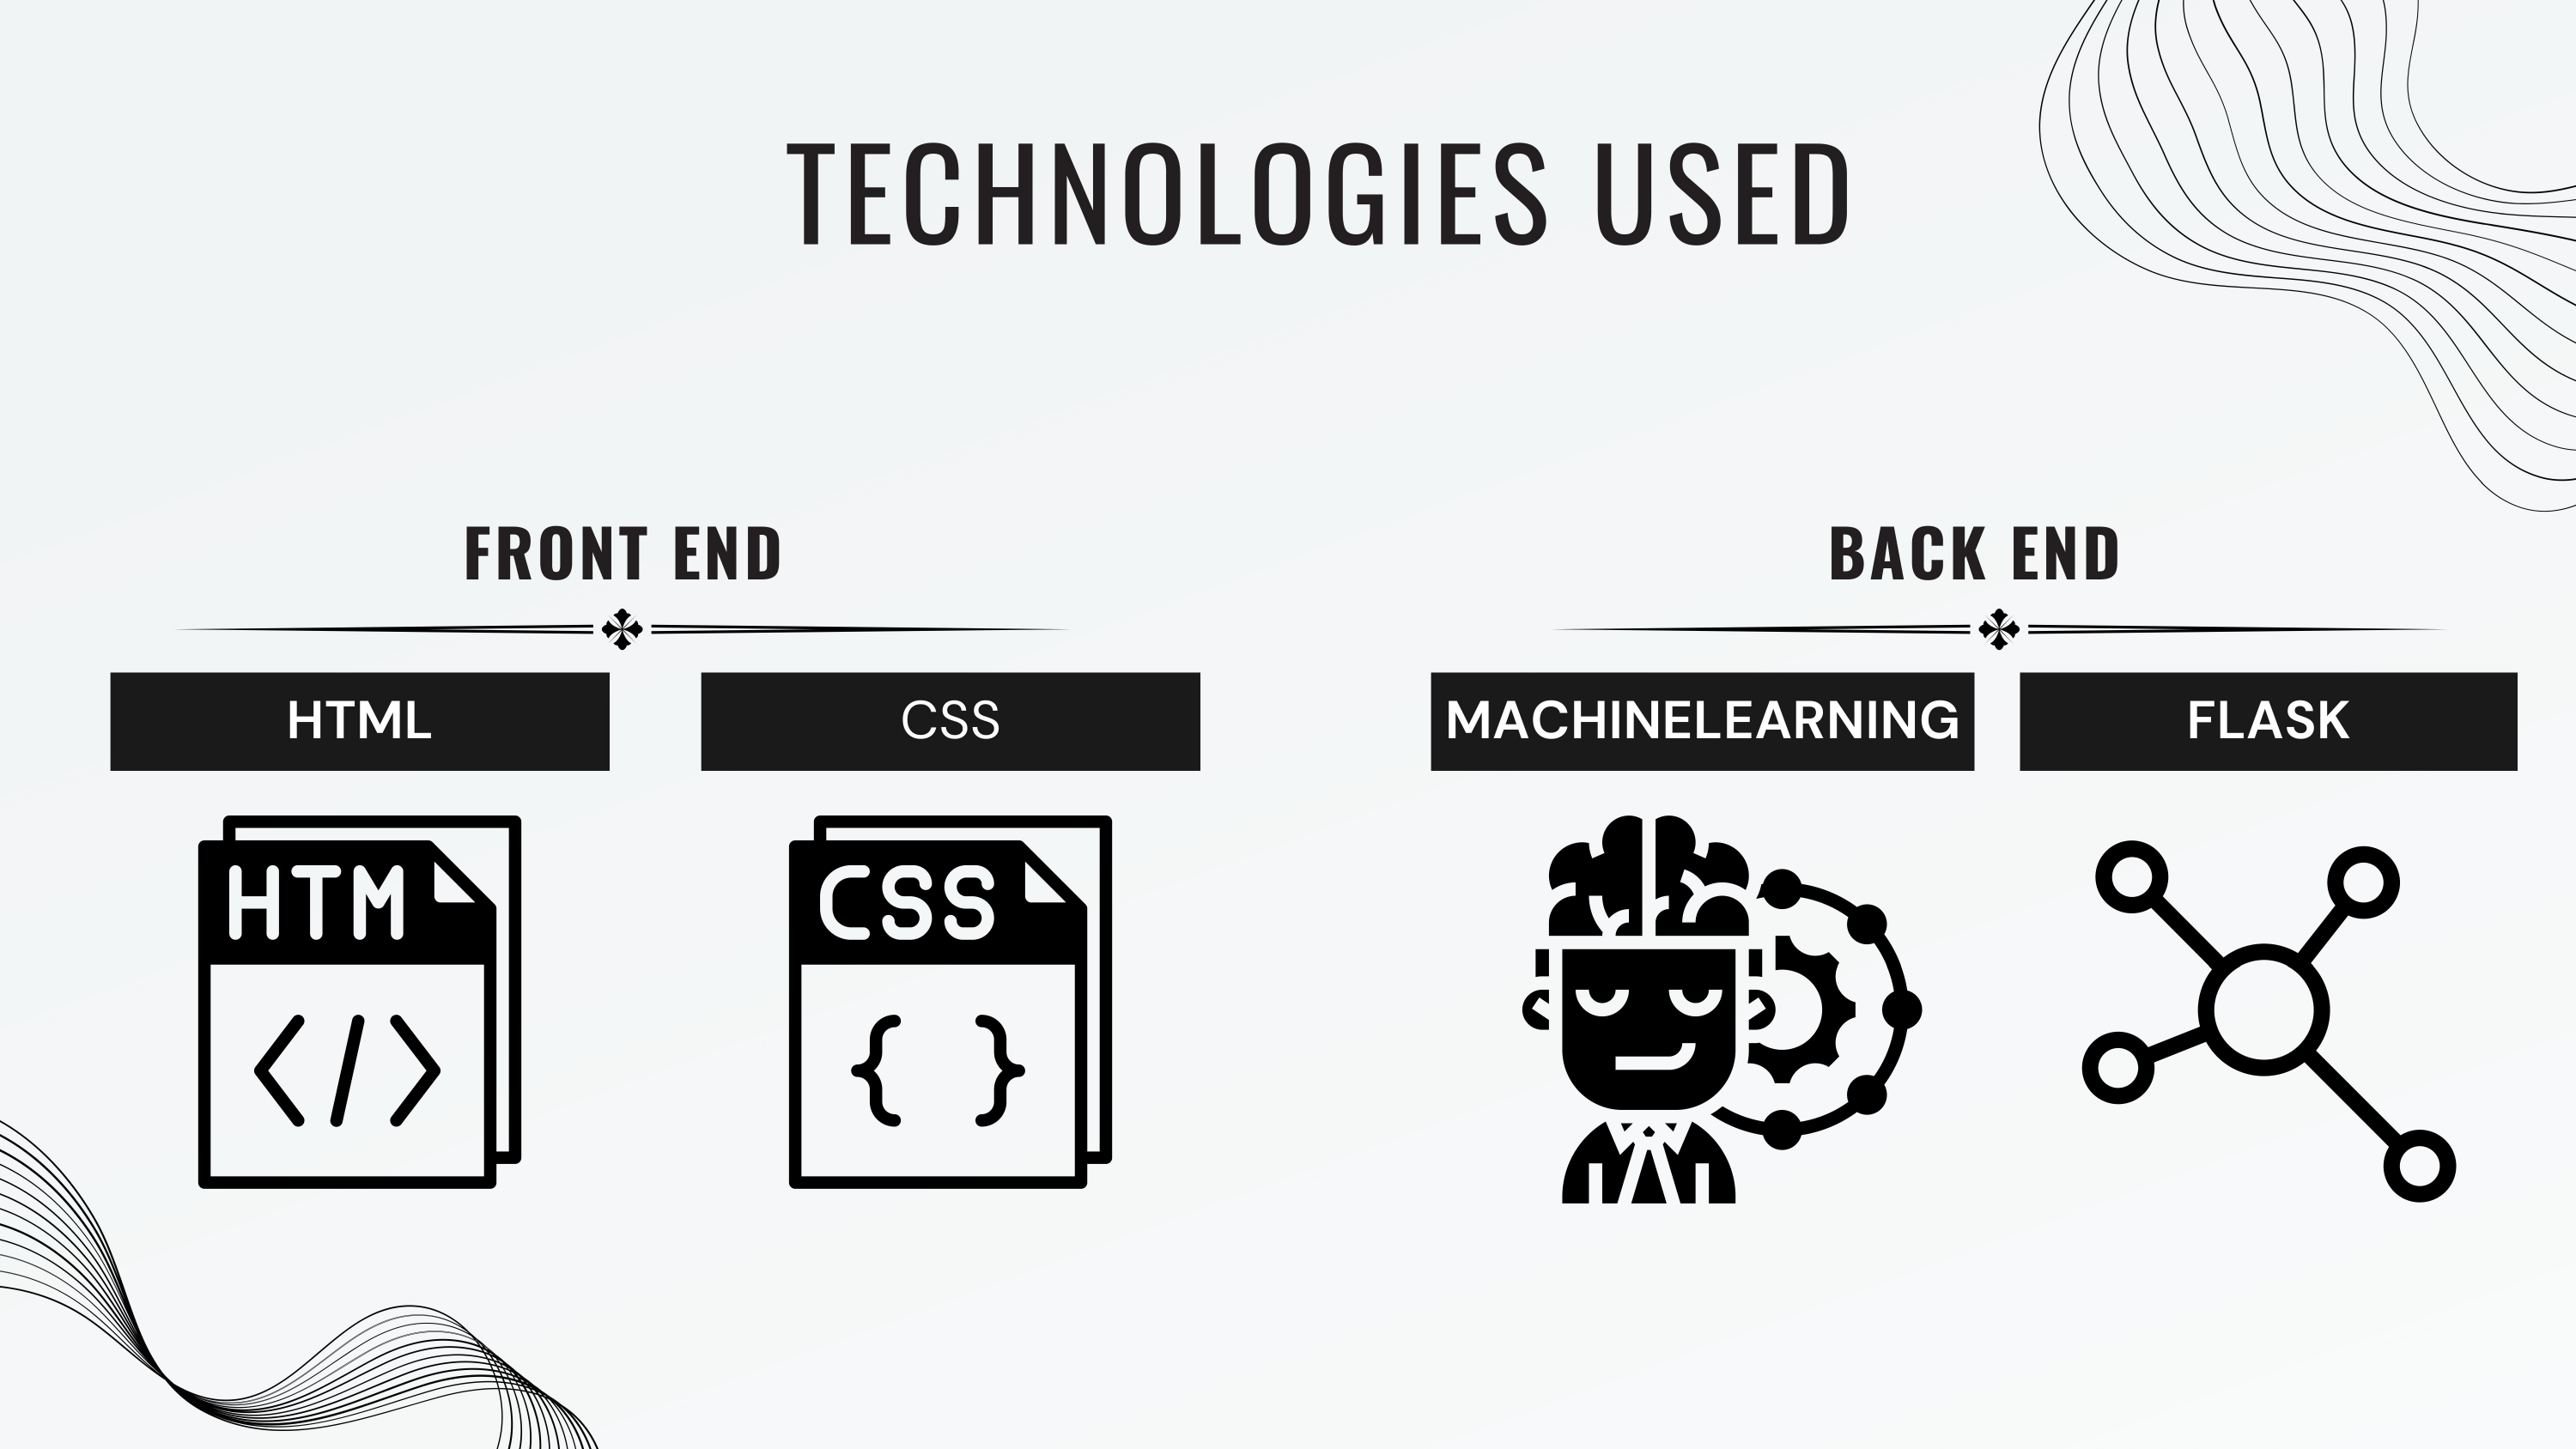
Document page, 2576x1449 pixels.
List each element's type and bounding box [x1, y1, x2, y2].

text_box [0, 0, 2576, 1449]
